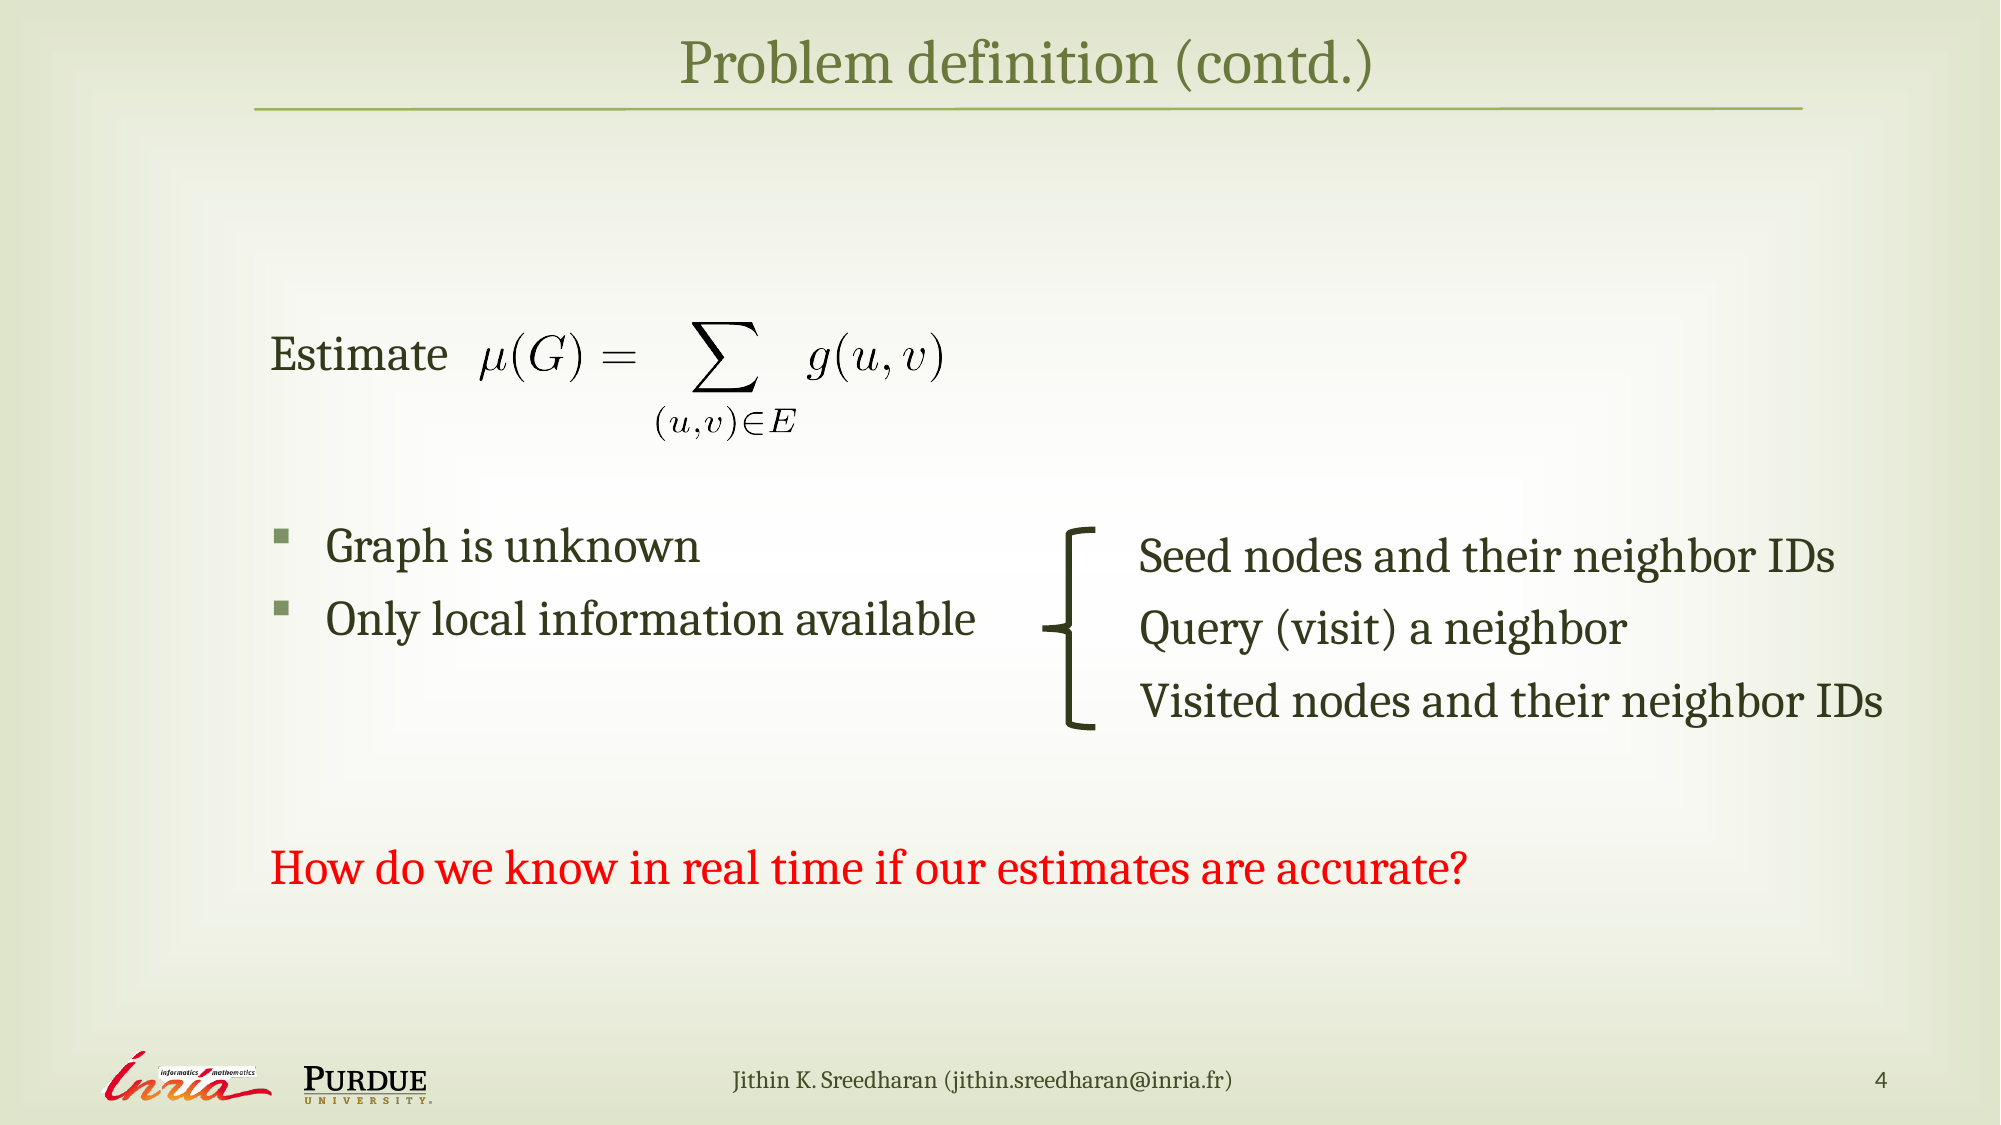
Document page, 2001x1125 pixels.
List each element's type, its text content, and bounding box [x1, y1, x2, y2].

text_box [1042, 509, 1942, 740]
picture [304, 1066, 432, 1104]
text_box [255, 322, 942, 441]
text_box Graph is unknown Only local information available [255, 464, 1924, 694]
picture [96, 1042, 280, 1109]
text_box How do we know in real time if our estimates are accurate? [255, 794, 1657, 936]
footer Jithin K. Sreedharan (jithin.sreedharan@inria.fr) [667, 1048, 1301, 1109]
slide_number 4 [1435, 1048, 1903, 1109]
text_box Problem definition (contd.) [185, 13, 1872, 205]
